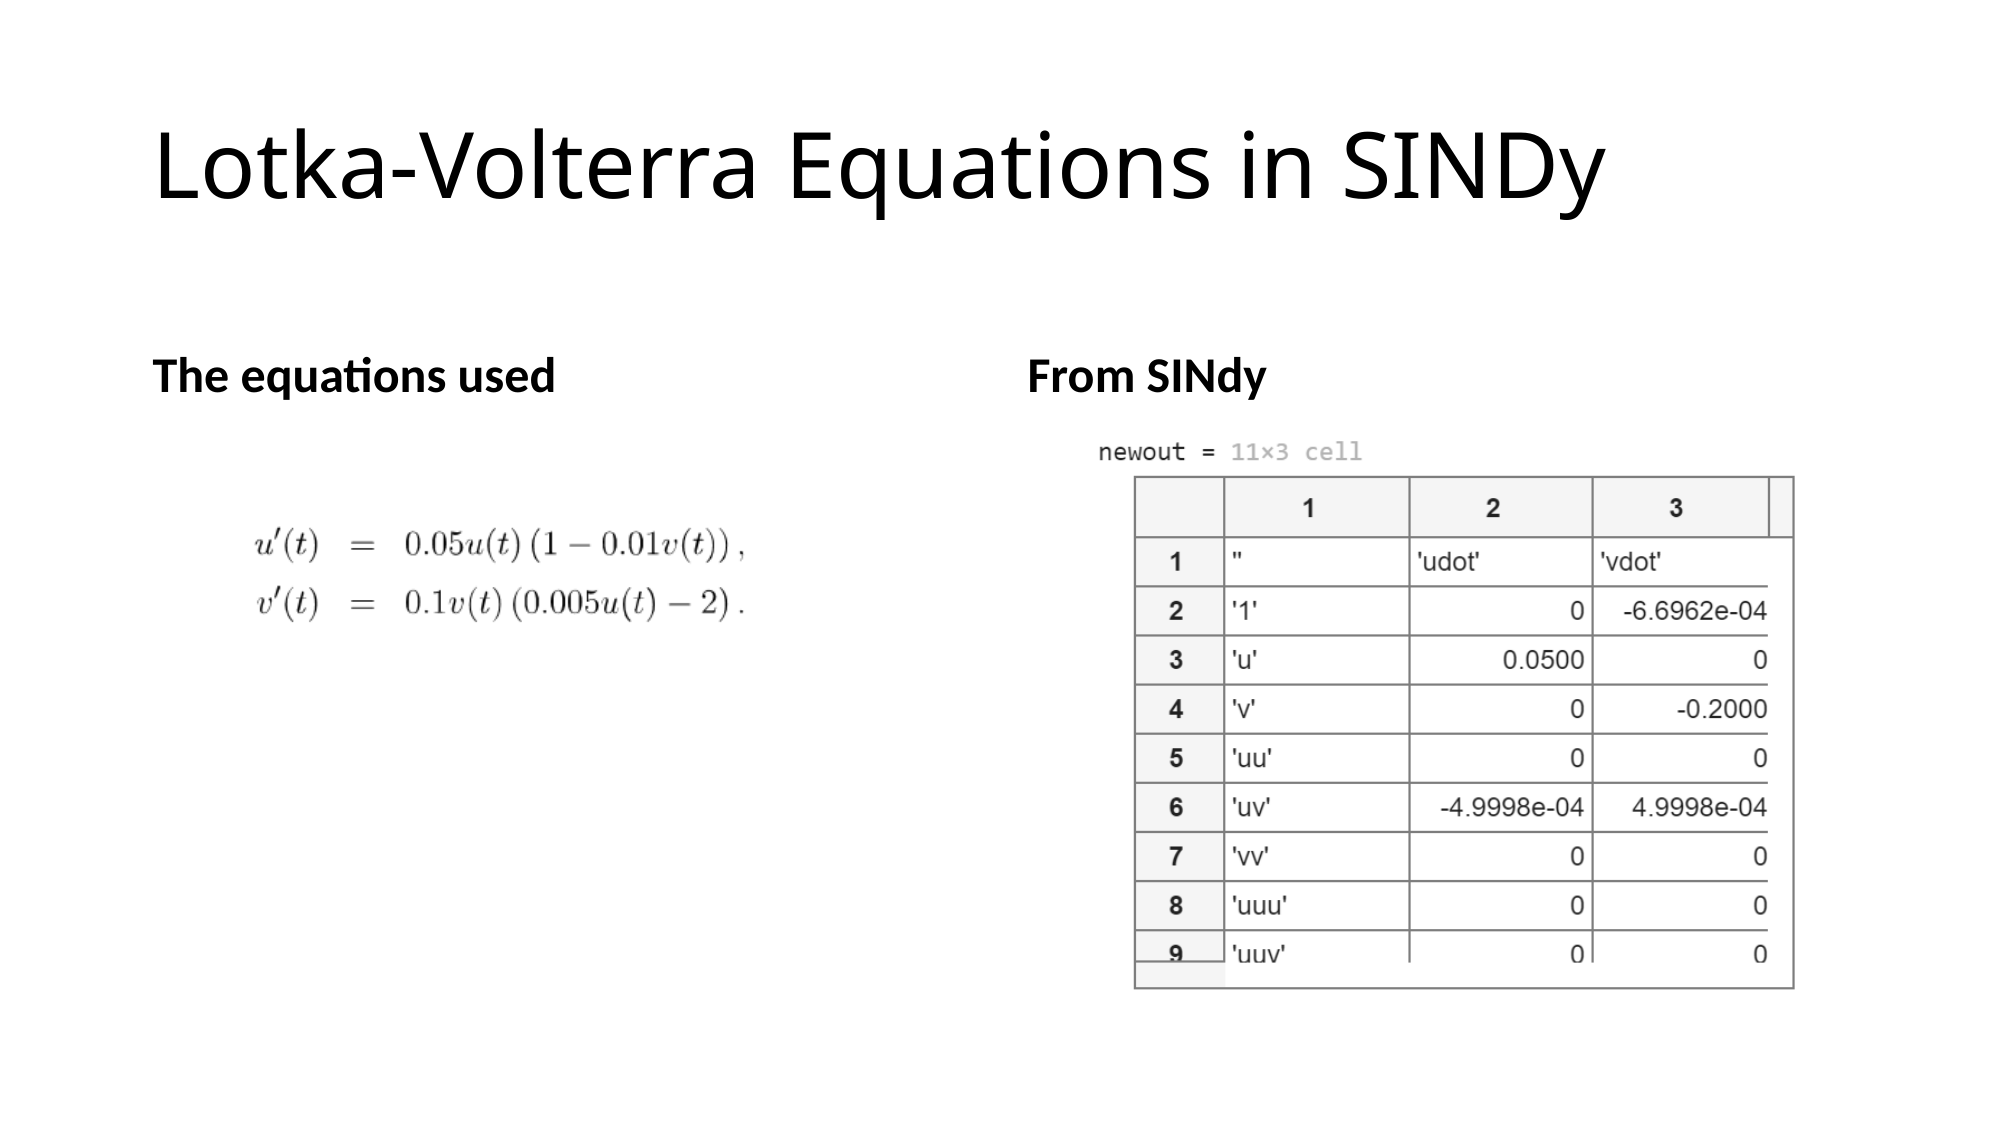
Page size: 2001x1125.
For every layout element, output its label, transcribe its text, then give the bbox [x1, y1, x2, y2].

list From SINdy [1012, 275, 1863, 411]
picture [195, 493, 800, 634]
list The equations used [137, 275, 984, 411]
title Lotka-Volterra Equations in SINDy [137, 59, 1863, 278]
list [1068, 410, 1807, 1016]
